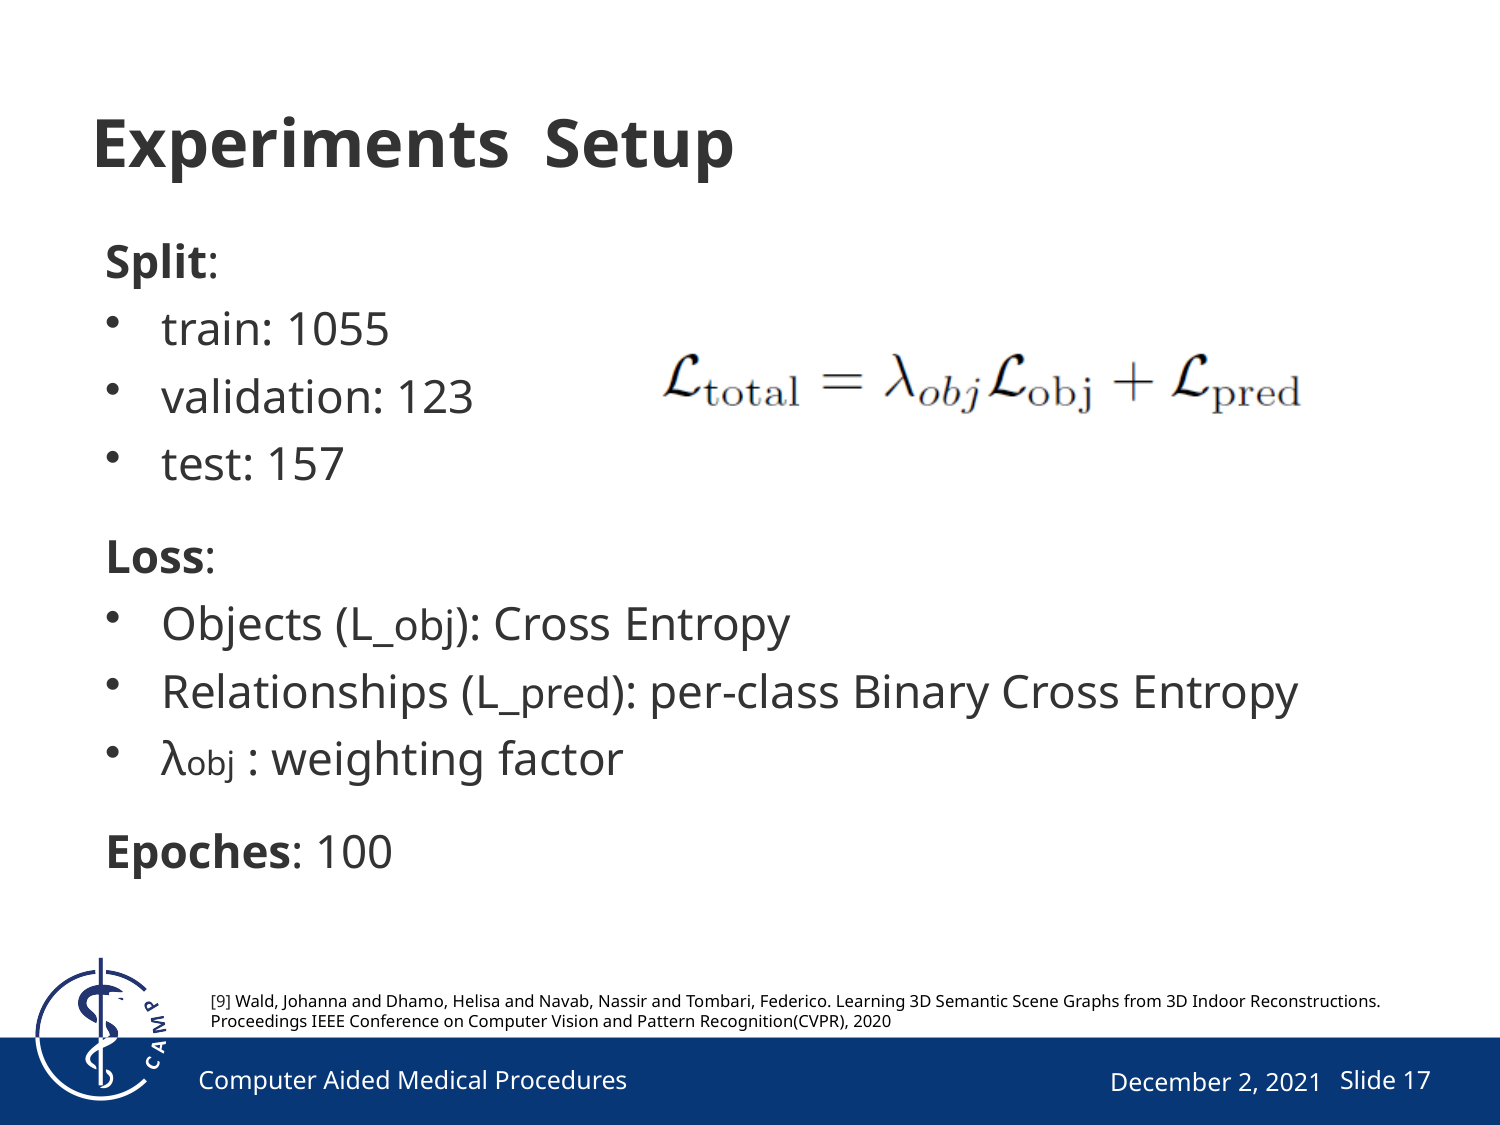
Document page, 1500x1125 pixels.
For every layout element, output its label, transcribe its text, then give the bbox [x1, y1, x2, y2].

list Split: train: 1055 validation: 123 test: 157 Loss: Objects (L_obj): Cross Entropy Relationships (L_pred): per-class Binary Cross Entropy λobj : weighting factor Epoches: 100 [90, 224, 1441, 949]
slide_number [800, 1038, 1325, 1125]
footer Computer Aided Medical Procedures [183, 1037, 800, 1125]
text_box Experiments Setup [76, 71, 917, 189]
picture [0, 0, 1500, 1125]
text_box [9] Wald, Johanna and Dhamo, Helisa and Navab, Nassir and Tombari, Federico. Learning 3D Semantic Scene Graphs from 3D Indoor Reconstructions. Proceedings IEEE Conference on Computer Vision and Pattern Recognition(CVPR), 2020 [195, 976, 1432, 1038]
slide_number Slide 17 [1325, 1037, 1500, 1125]
